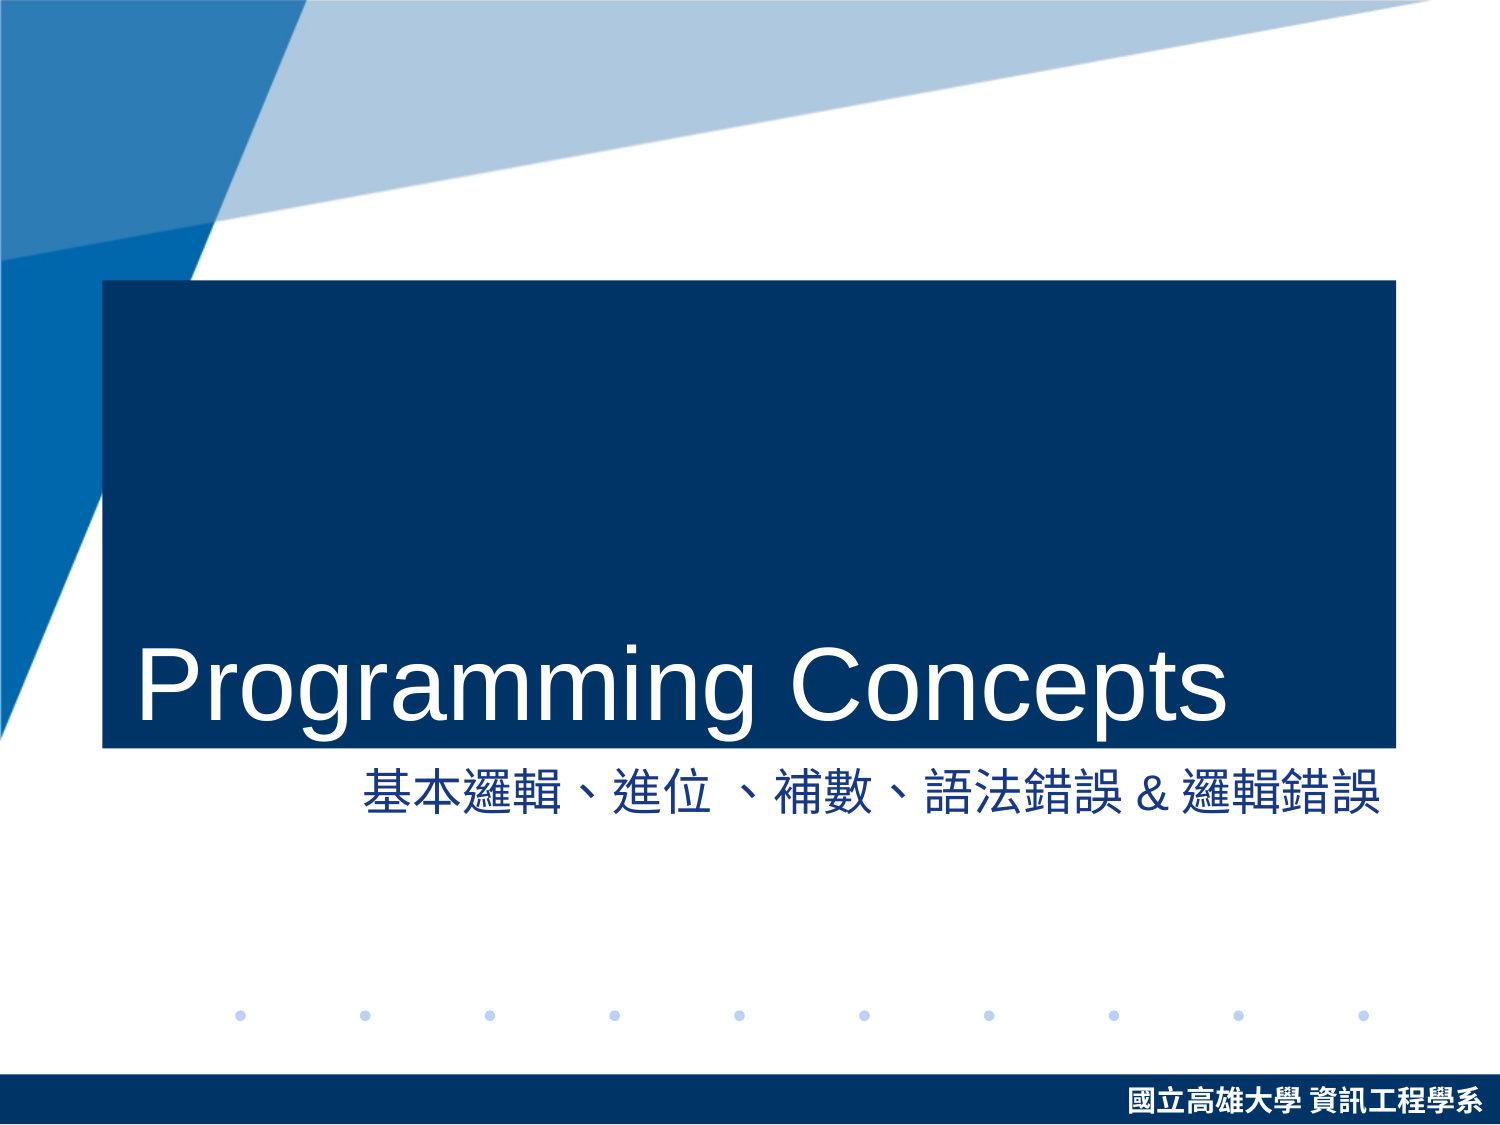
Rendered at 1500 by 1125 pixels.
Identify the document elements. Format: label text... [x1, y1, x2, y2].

title Programming Concepts [102, 280, 1397, 749]
picture [0, 0, 1500, 842]
list 基本邏輯、進位 、補數、語法錯誤&邏輯錯誤 [102, 752, 1397, 1010]
